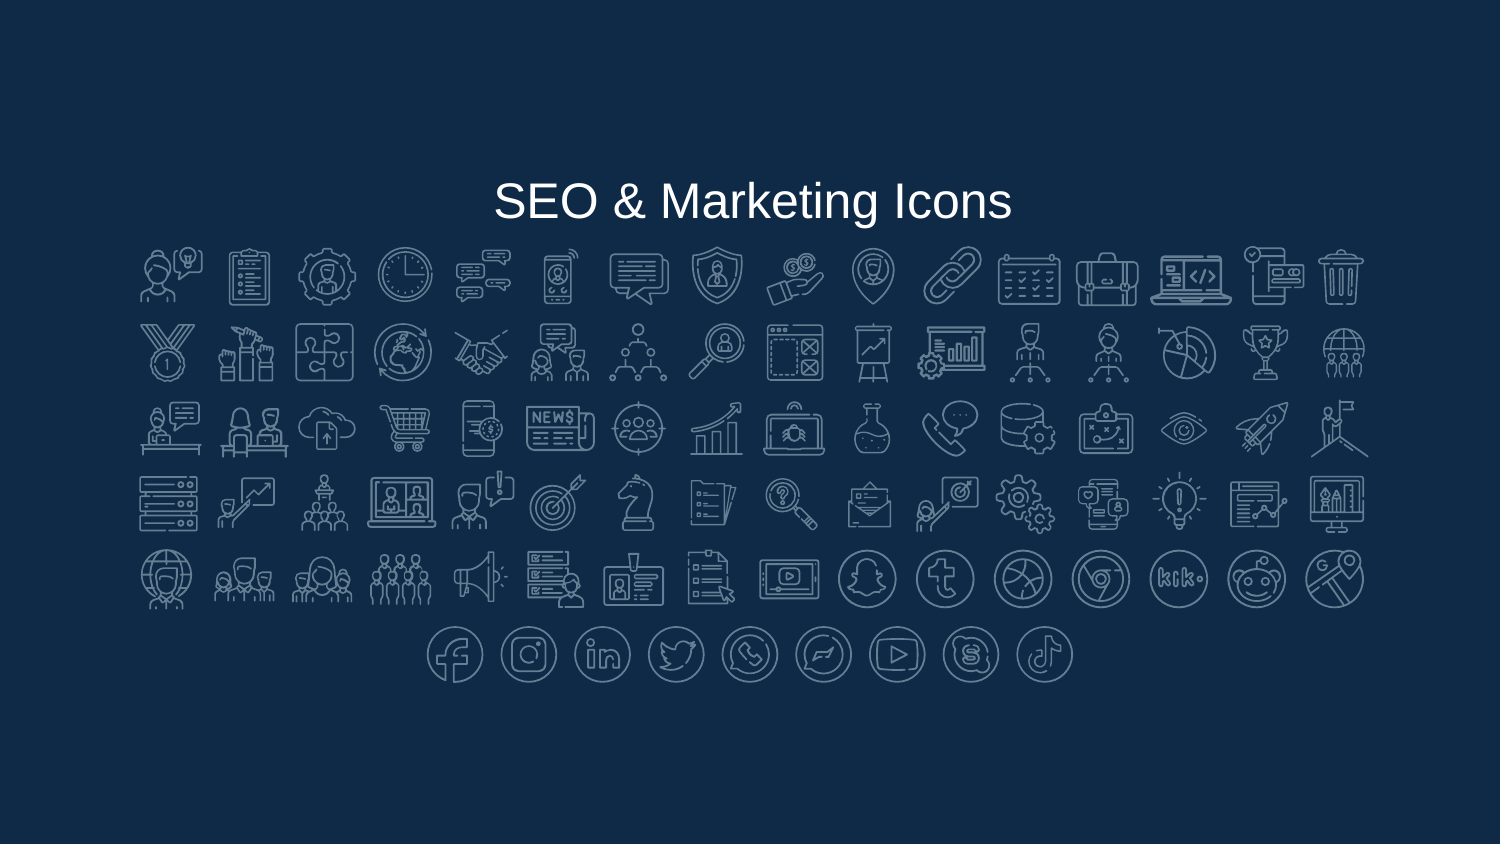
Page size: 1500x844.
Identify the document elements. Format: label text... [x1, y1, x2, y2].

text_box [1151, 471, 1207, 531]
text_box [1009, 322, 1051, 383]
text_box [993, 549, 1053, 609]
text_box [454, 329, 509, 376]
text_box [837, 549, 897, 609]
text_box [1242, 325, 1289, 381]
text_box [370, 554, 432, 605]
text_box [228, 247, 271, 306]
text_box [455, 249, 511, 303]
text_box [608, 322, 668, 382]
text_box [690, 246, 744, 305]
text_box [366, 476, 437, 529]
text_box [1075, 252, 1139, 307]
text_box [851, 247, 895, 305]
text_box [995, 474, 1056, 535]
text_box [603, 552, 665, 607]
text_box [1234, 401, 1289, 456]
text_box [527, 550, 585, 609]
title SEO & Marketing Icons [175, 153, 1332, 233]
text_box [942, 625, 1000, 684]
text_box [1087, 322, 1130, 383]
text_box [921, 400, 979, 457]
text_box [451, 470, 515, 530]
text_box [1227, 549, 1287, 609]
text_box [647, 625, 705, 684]
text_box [525, 405, 596, 452]
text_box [1322, 327, 1366, 378]
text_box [868, 625, 926, 684]
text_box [140, 548, 193, 610]
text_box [1078, 402, 1134, 455]
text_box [916, 476, 979, 533]
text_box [373, 322, 433, 382]
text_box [690, 479, 737, 526]
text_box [915, 549, 975, 609]
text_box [850, 403, 892, 454]
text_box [721, 625, 779, 684]
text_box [847, 481, 892, 528]
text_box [1071, 549, 1131, 609]
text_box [543, 248, 580, 305]
text_box [1158, 326, 1217, 380]
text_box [1000, 402, 1057, 455]
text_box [217, 326, 275, 382]
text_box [765, 252, 826, 306]
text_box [766, 324, 824, 381]
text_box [138, 475, 198, 532]
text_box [1149, 255, 1233, 306]
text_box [765, 477, 819, 531]
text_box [1229, 481, 1288, 528]
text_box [917, 326, 986, 380]
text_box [297, 406, 356, 451]
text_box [377, 246, 434, 303]
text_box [573, 625, 632, 684]
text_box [219, 407, 290, 459]
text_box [795, 625, 853, 684]
text_box [426, 626, 484, 683]
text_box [1016, 625, 1074, 684]
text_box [687, 322, 745, 380]
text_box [1243, 245, 1305, 306]
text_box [1310, 399, 1370, 458]
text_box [759, 558, 820, 600]
text_box [529, 474, 587, 531]
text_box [921, 245, 984, 305]
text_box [610, 400, 667, 457]
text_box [1309, 475, 1365, 534]
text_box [217, 477, 275, 529]
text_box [139, 401, 203, 456]
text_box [462, 399, 504, 458]
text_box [301, 474, 349, 532]
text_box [1317, 248, 1365, 306]
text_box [379, 404, 431, 453]
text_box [139, 323, 196, 383]
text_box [762, 401, 826, 456]
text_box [1305, 549, 1365, 609]
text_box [1149, 549, 1209, 609]
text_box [854, 322, 893, 383]
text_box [139, 246, 203, 303]
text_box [1077, 478, 1129, 531]
text_box [295, 323, 354, 382]
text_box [1160, 411, 1208, 445]
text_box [213, 557, 275, 602]
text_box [687, 549, 736, 605]
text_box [291, 556, 353, 603]
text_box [689, 401, 744, 456]
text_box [298, 247, 357, 306]
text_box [530, 323, 589, 382]
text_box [453, 551, 509, 603]
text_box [617, 473, 655, 532]
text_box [997, 253, 1061, 305]
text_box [609, 253, 670, 306]
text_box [500, 625, 558, 684]
